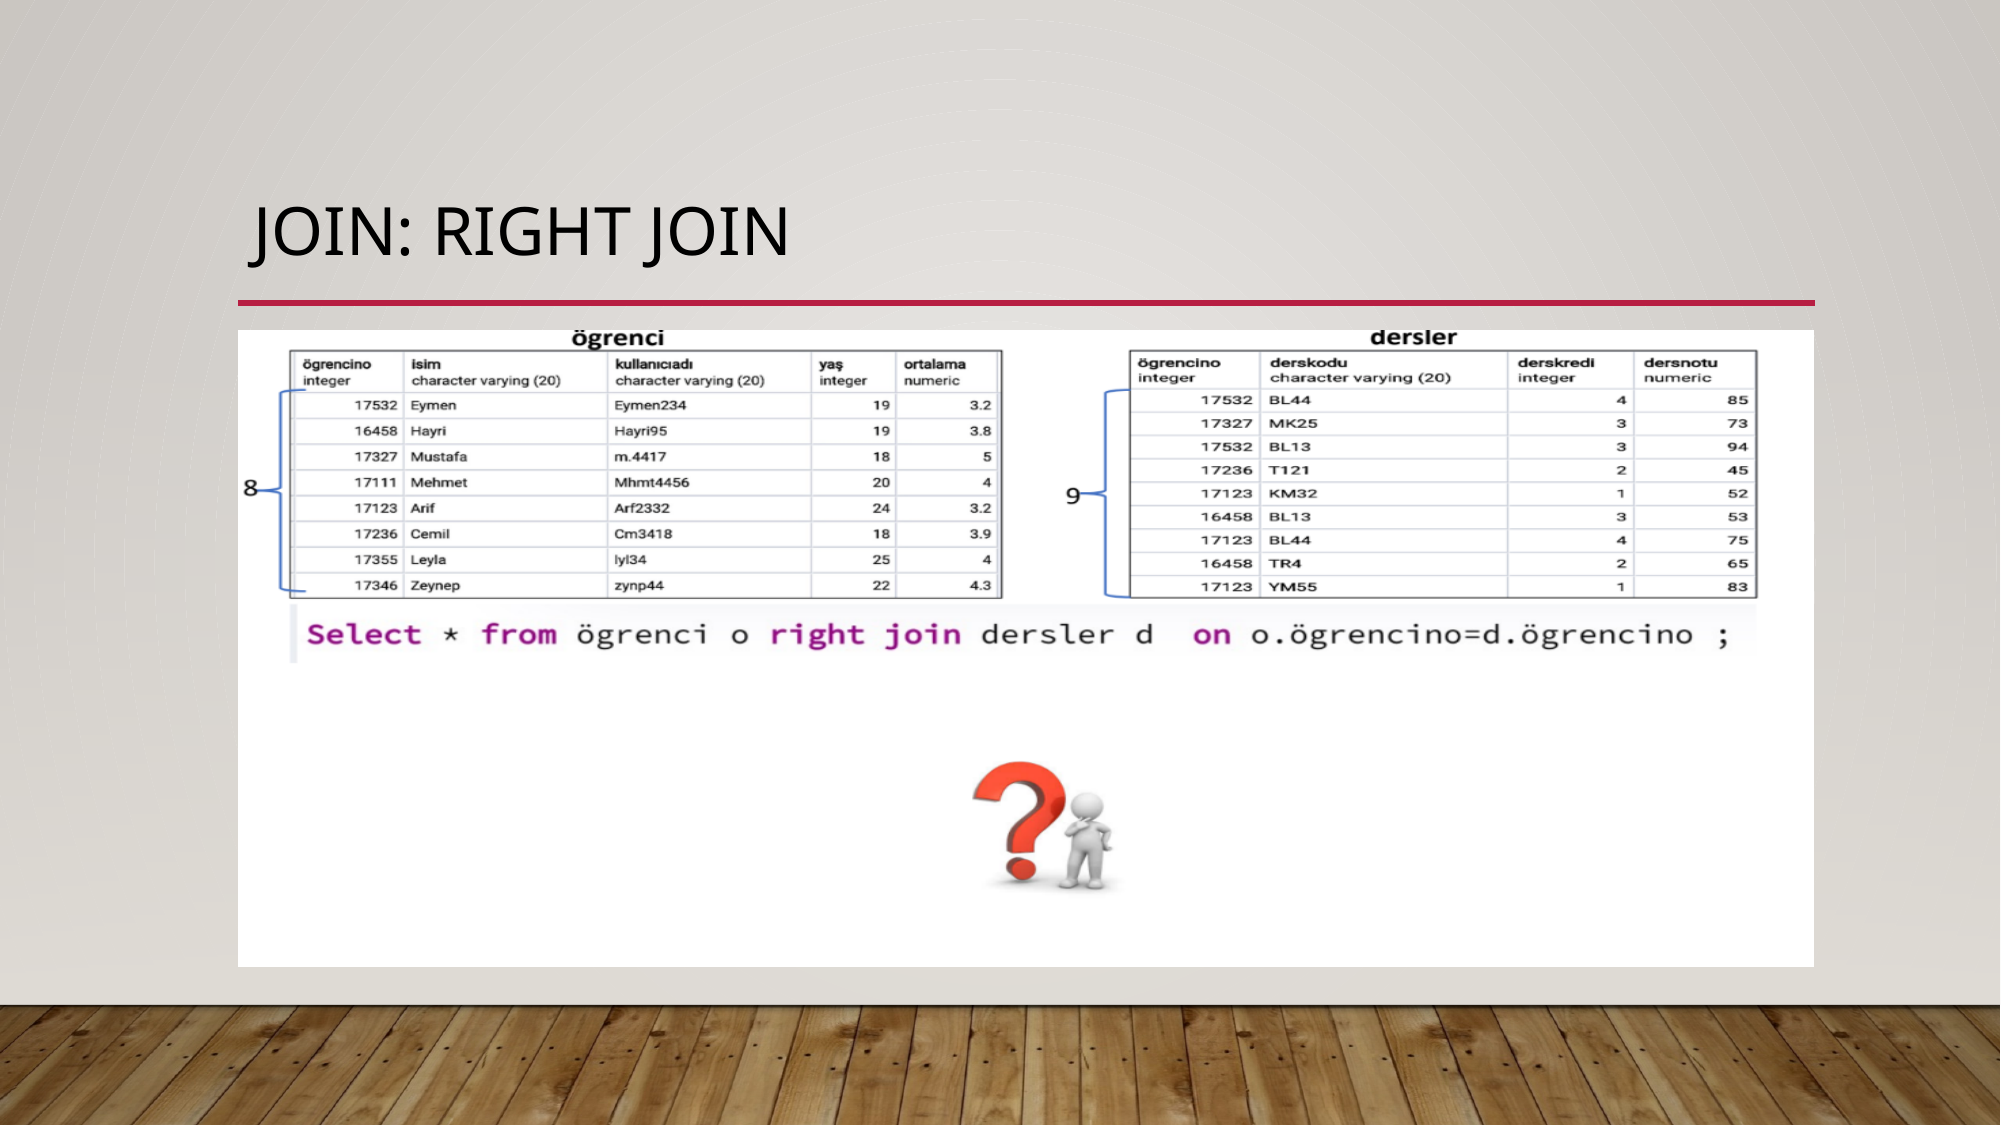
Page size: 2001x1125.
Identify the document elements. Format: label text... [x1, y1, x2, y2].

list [237, 330, 1814, 967]
picture [0, 1005, 2000, 1125]
title Joın: rıght joın [238, 190, 1814, 305]
